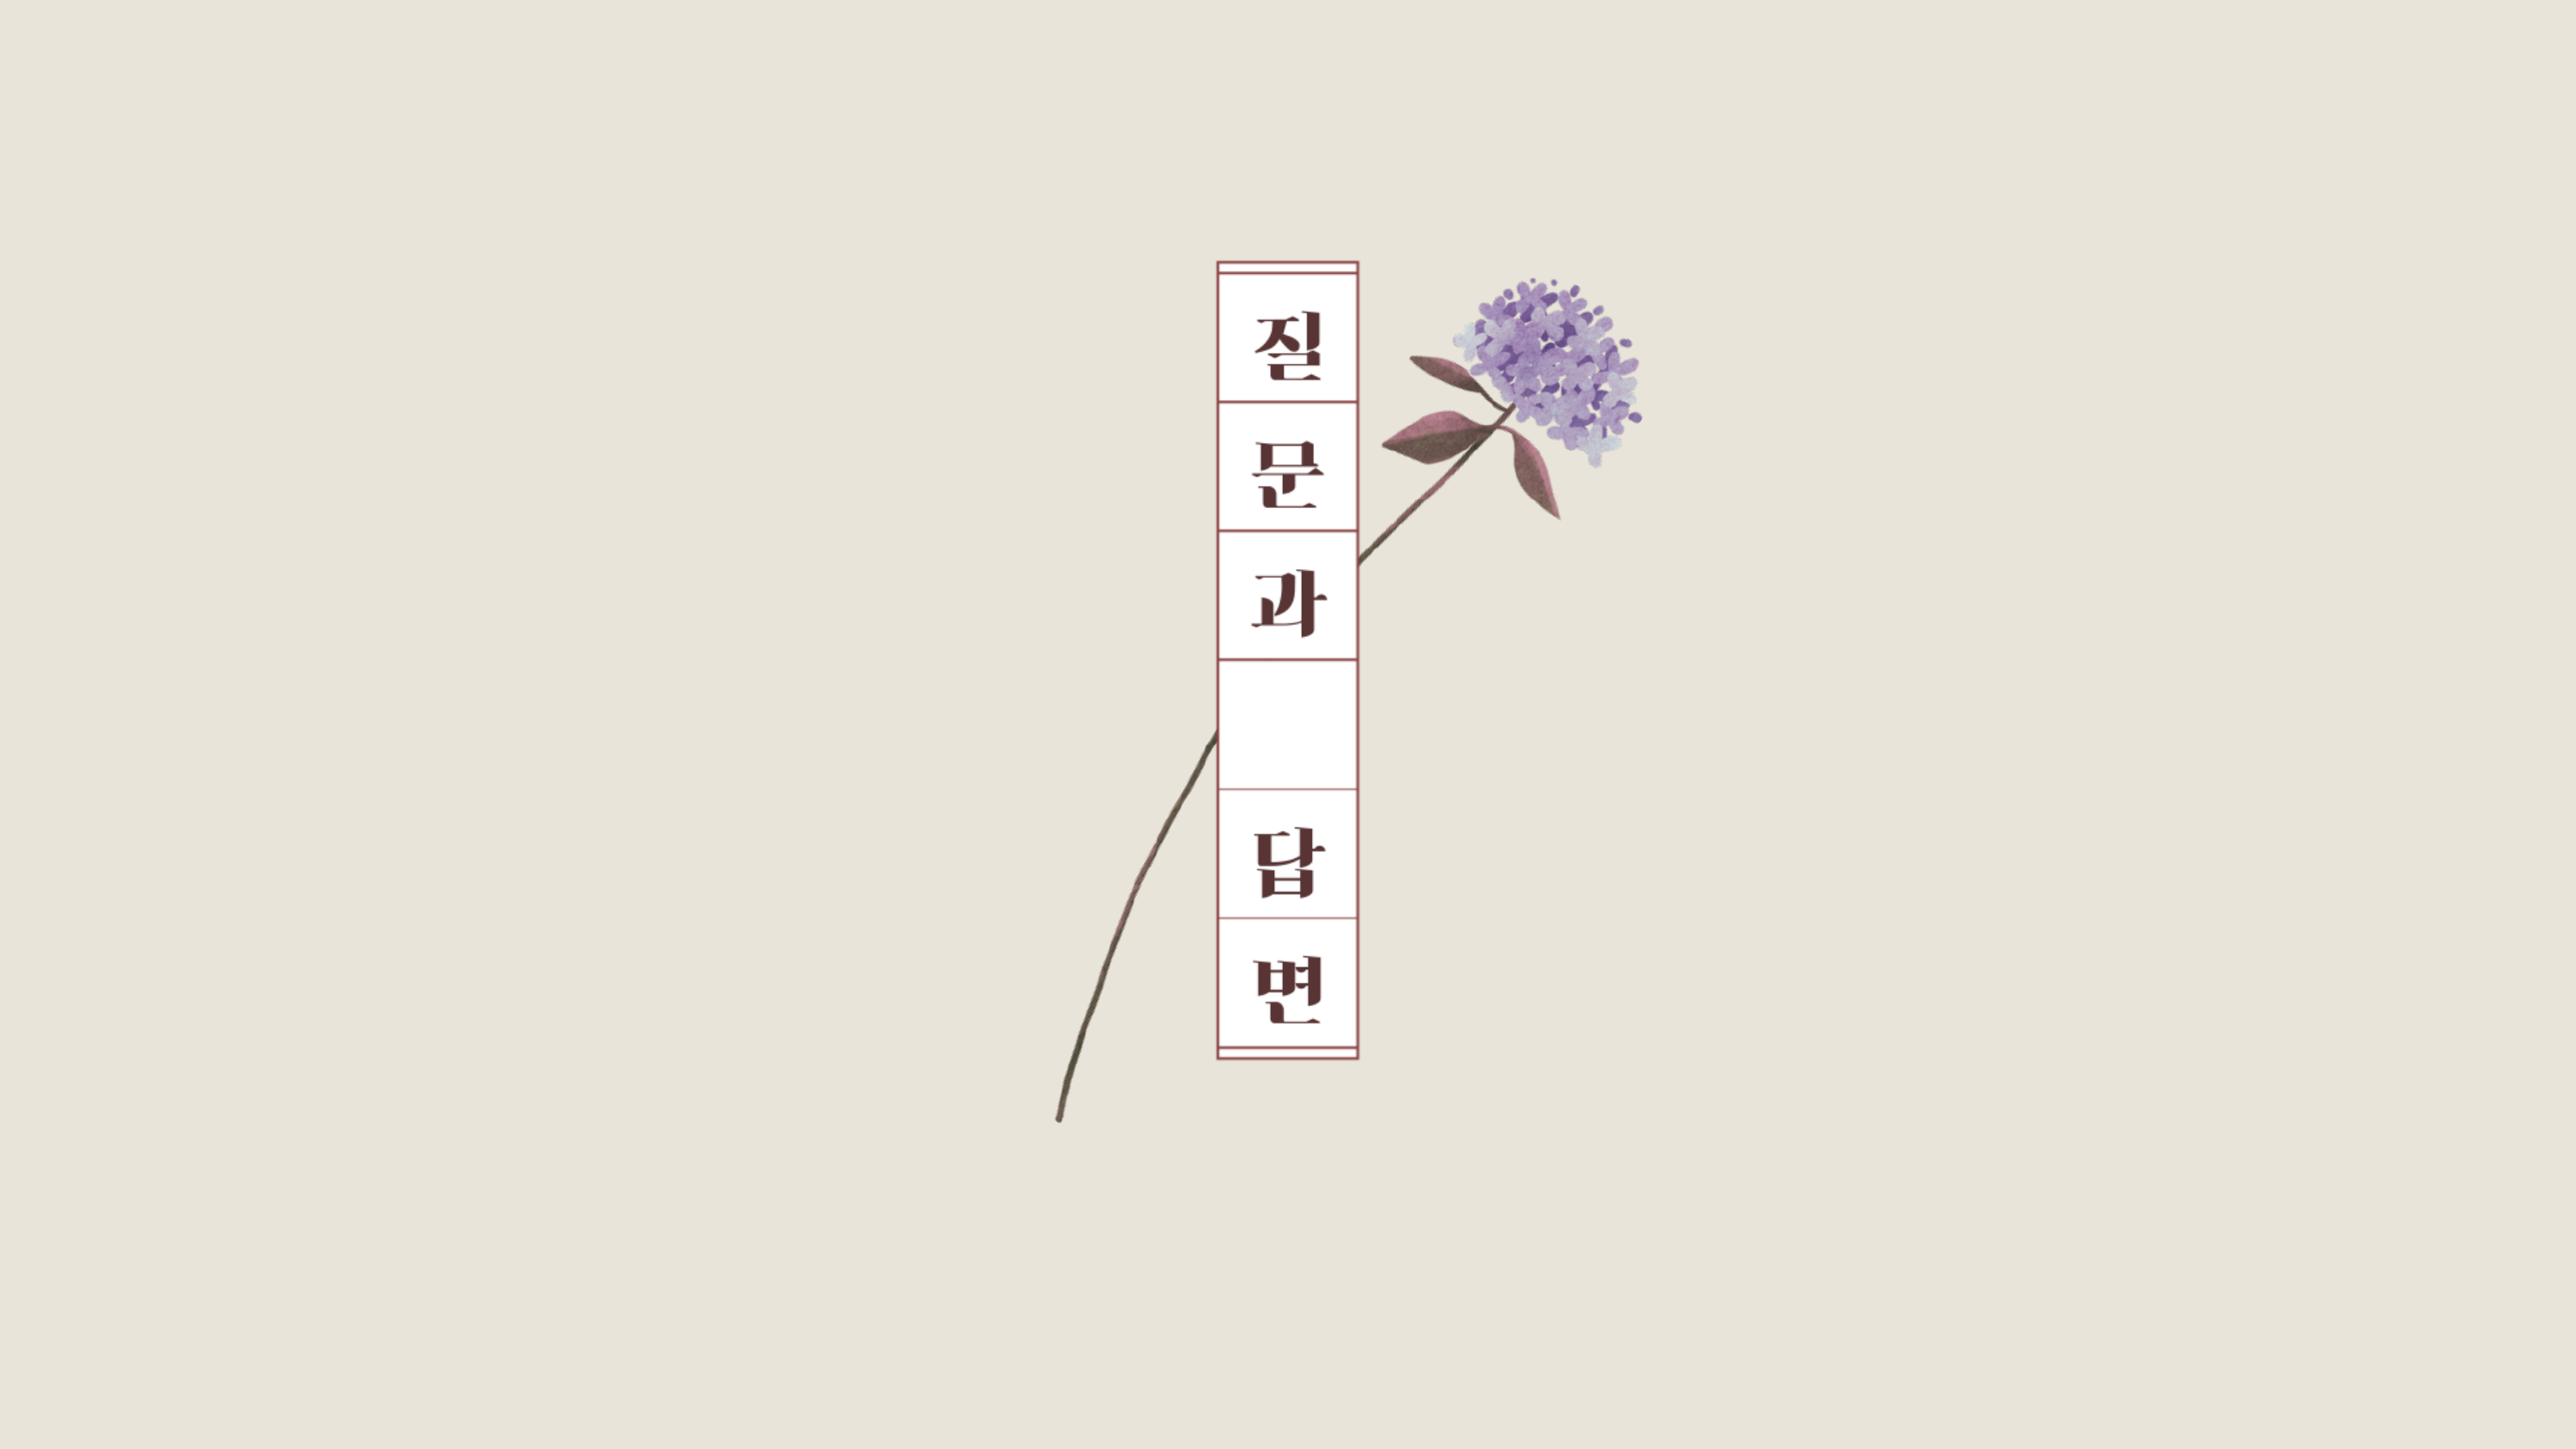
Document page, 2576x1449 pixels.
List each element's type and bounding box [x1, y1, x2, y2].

text_box [1434, 215, 1441, 1201]
picture [968, 0, 1428, 1449]
picture [1441, 231, 1683, 741]
